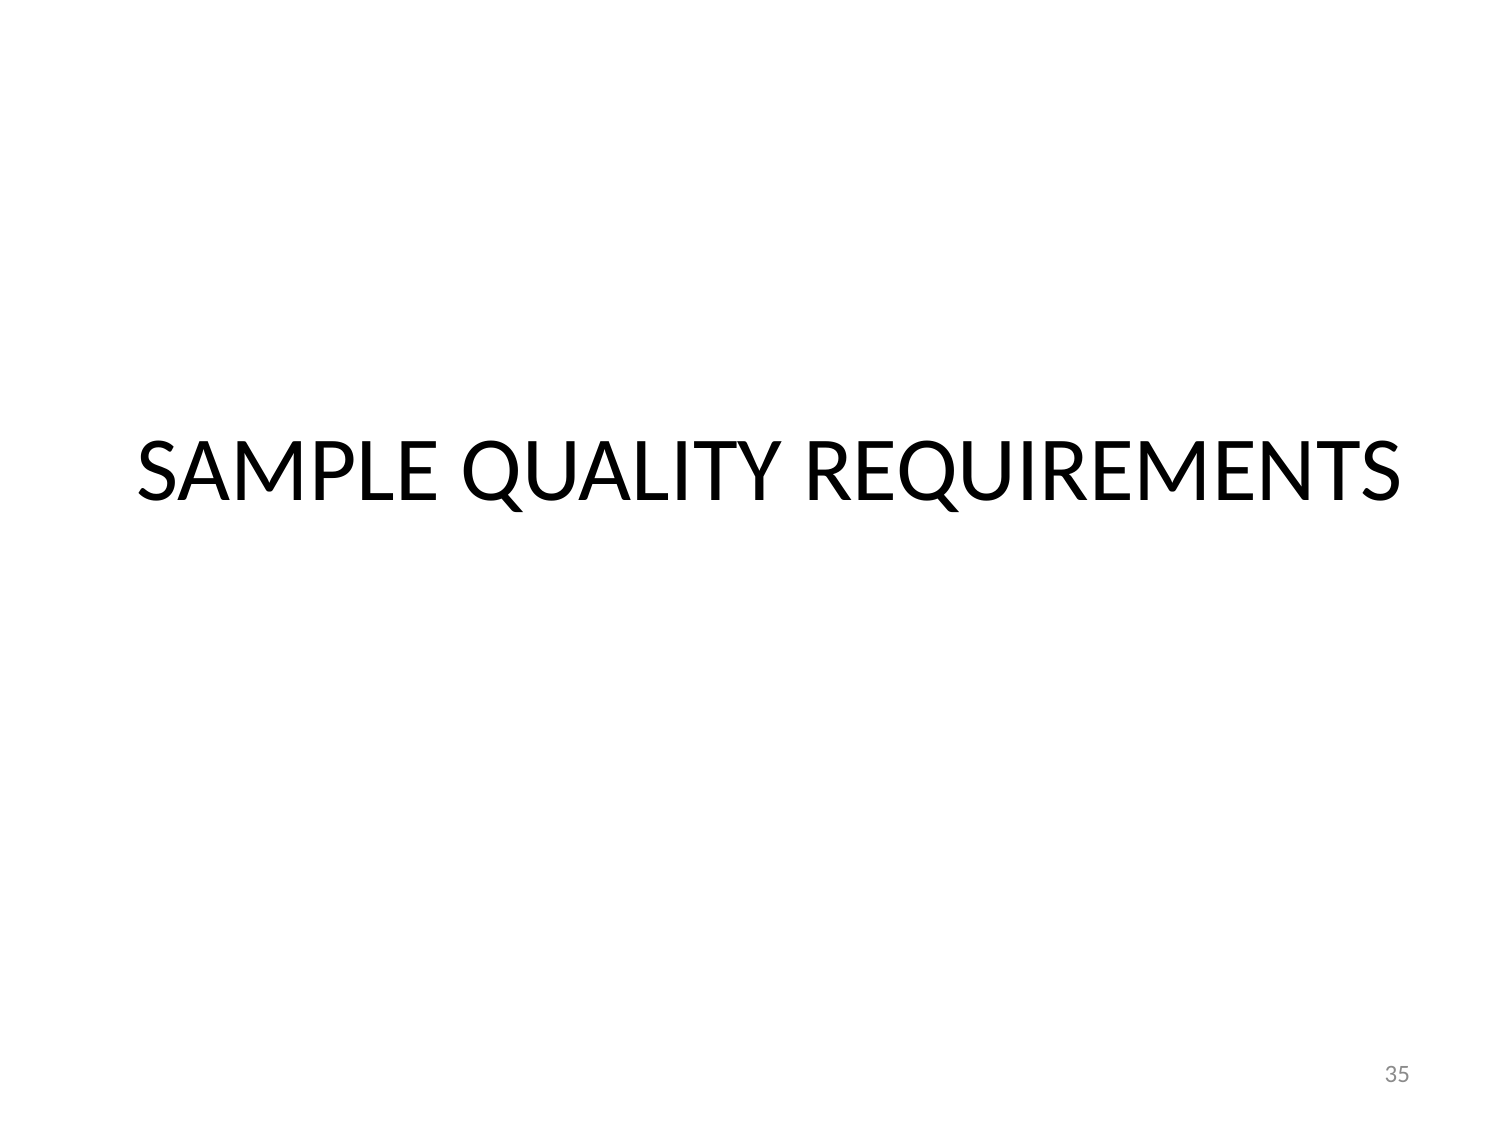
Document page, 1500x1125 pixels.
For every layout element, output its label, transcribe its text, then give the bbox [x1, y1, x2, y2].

slide_number 35 [1074, 1042, 1425, 1103]
title SAMPLE QUALITY REQUIREMENTS [115, 292, 1425, 636]
